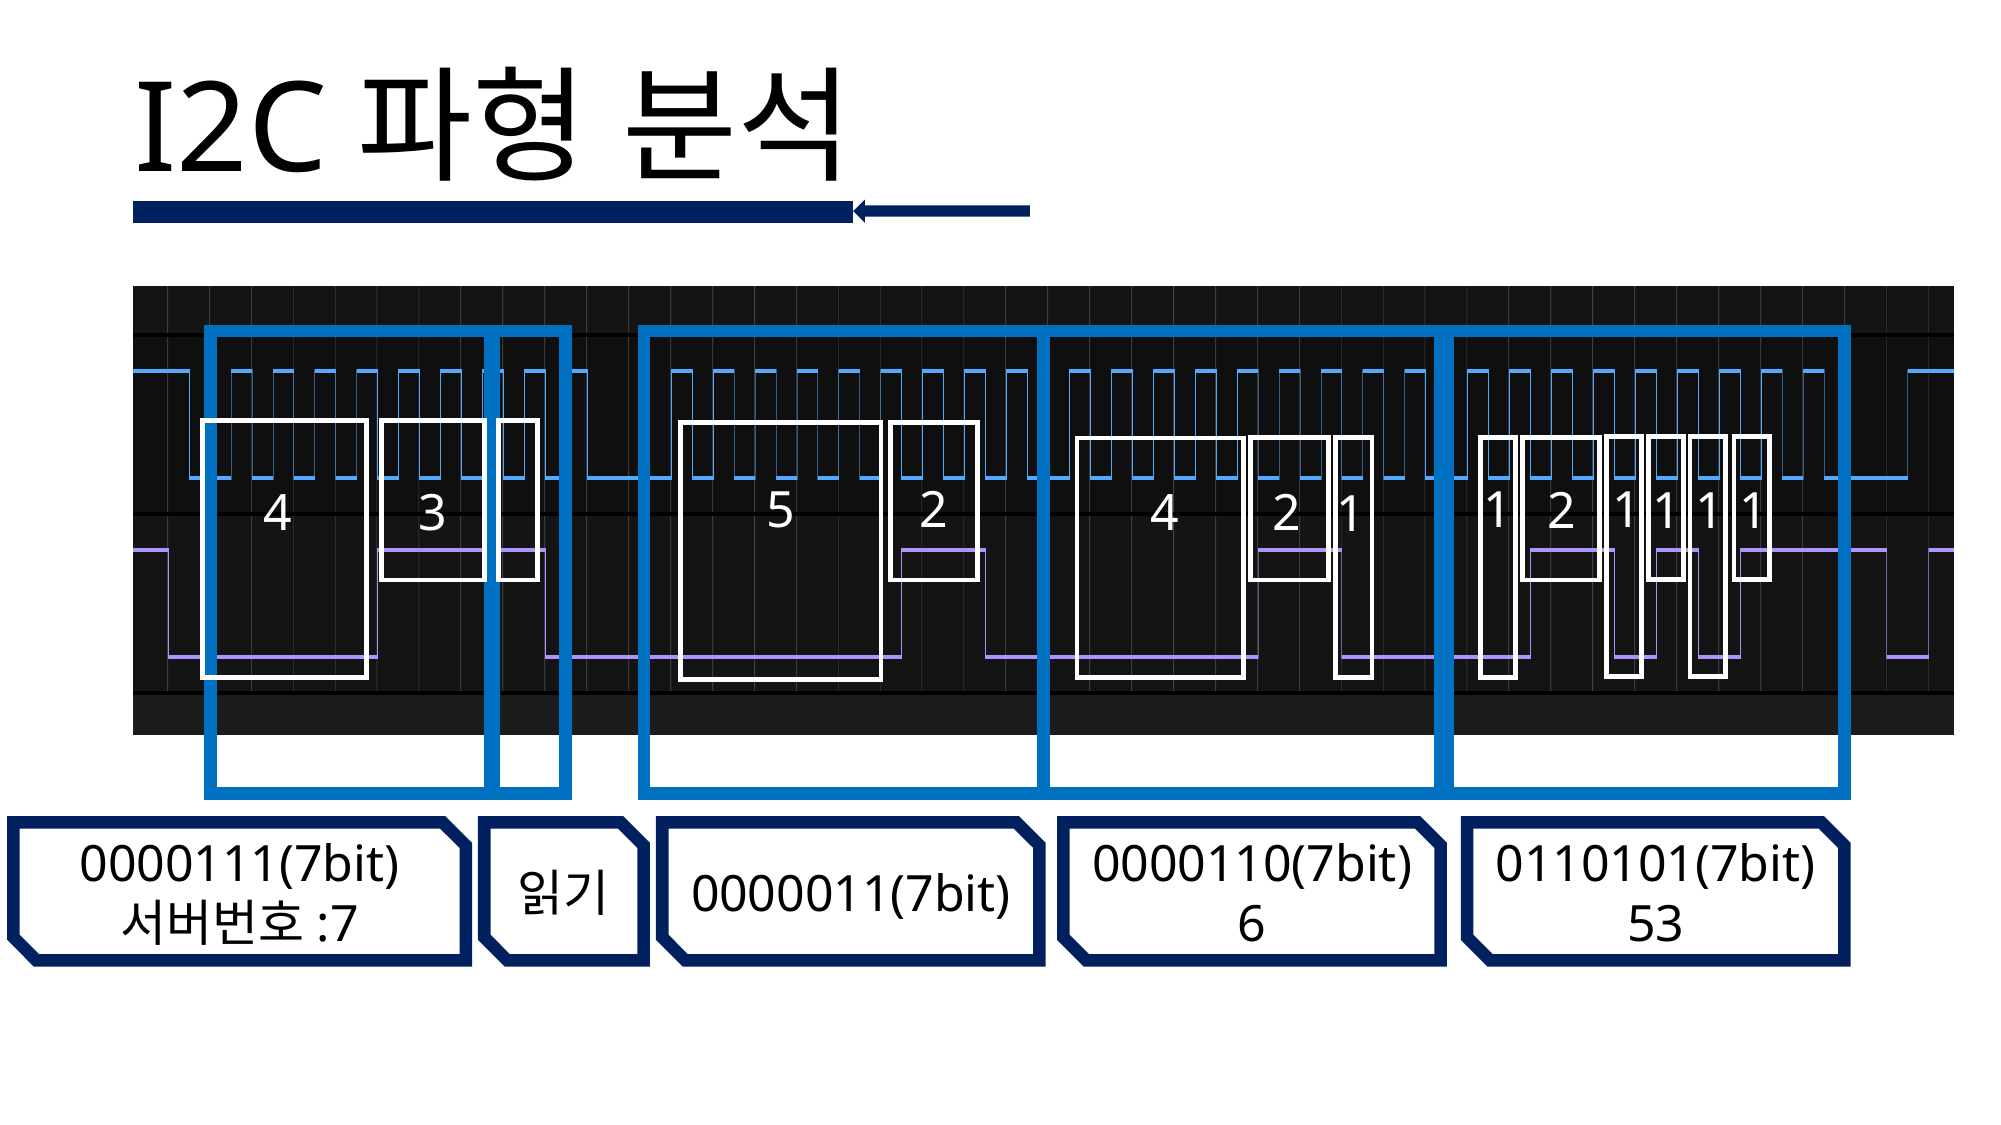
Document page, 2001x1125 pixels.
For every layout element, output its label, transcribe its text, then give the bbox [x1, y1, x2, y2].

text_box [1447, 735, 1845, 795]
text_box [133, 201, 853, 223]
text_box 0000111(7bit) 서버번호:7 [12, 821, 467, 962]
title I2C파형 분석 [119, 21, 1845, 240]
picture [133, 286, 1954, 735]
text_box 0110101(7bit) 53 [1466, 821, 1846, 962]
text_box [490, 735, 566, 795]
text_box [853, 199, 1030, 223]
text_box [643, 735, 1043, 795]
text_box [1043, 735, 1442, 795]
text_box 0000011(7bit) [661, 821, 1041, 962]
text_box 읽기 [483, 821, 645, 962]
text_box [209, 735, 490, 795]
text_box 0000110(7bit) 6 [1062, 821, 1442, 962]
